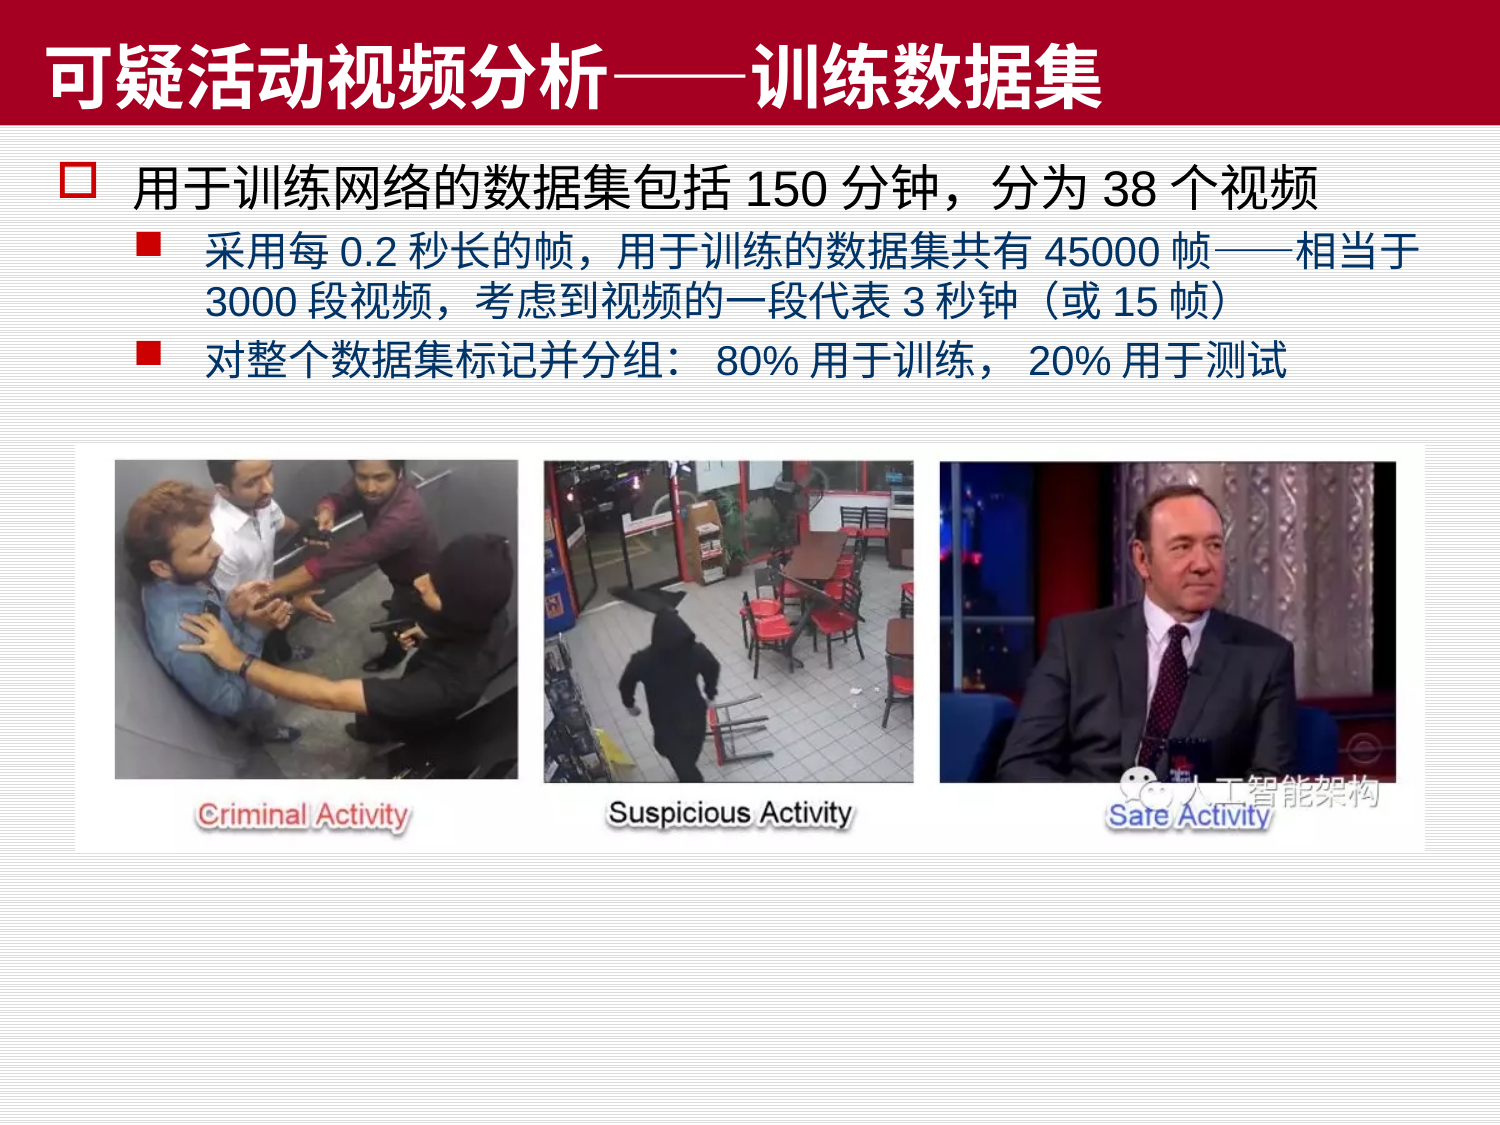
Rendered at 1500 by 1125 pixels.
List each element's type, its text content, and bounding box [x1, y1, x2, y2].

title 可疑活动视频分析——训练数据集 [0, 0, 1500, 126]
picture [74, 444, 1426, 852]
list 用于训练网络的数据集包括150分钟，分为38个视频 采用每0.2秒长的帧，用于训练的数据集共有45000帧——相当于3000段视频，考虑到视频的一段代表3秒钟（或15帧） 对整个数据集标记并分组：80%用于训练，20%用于测试 [40, 136, 1460, 1024]
